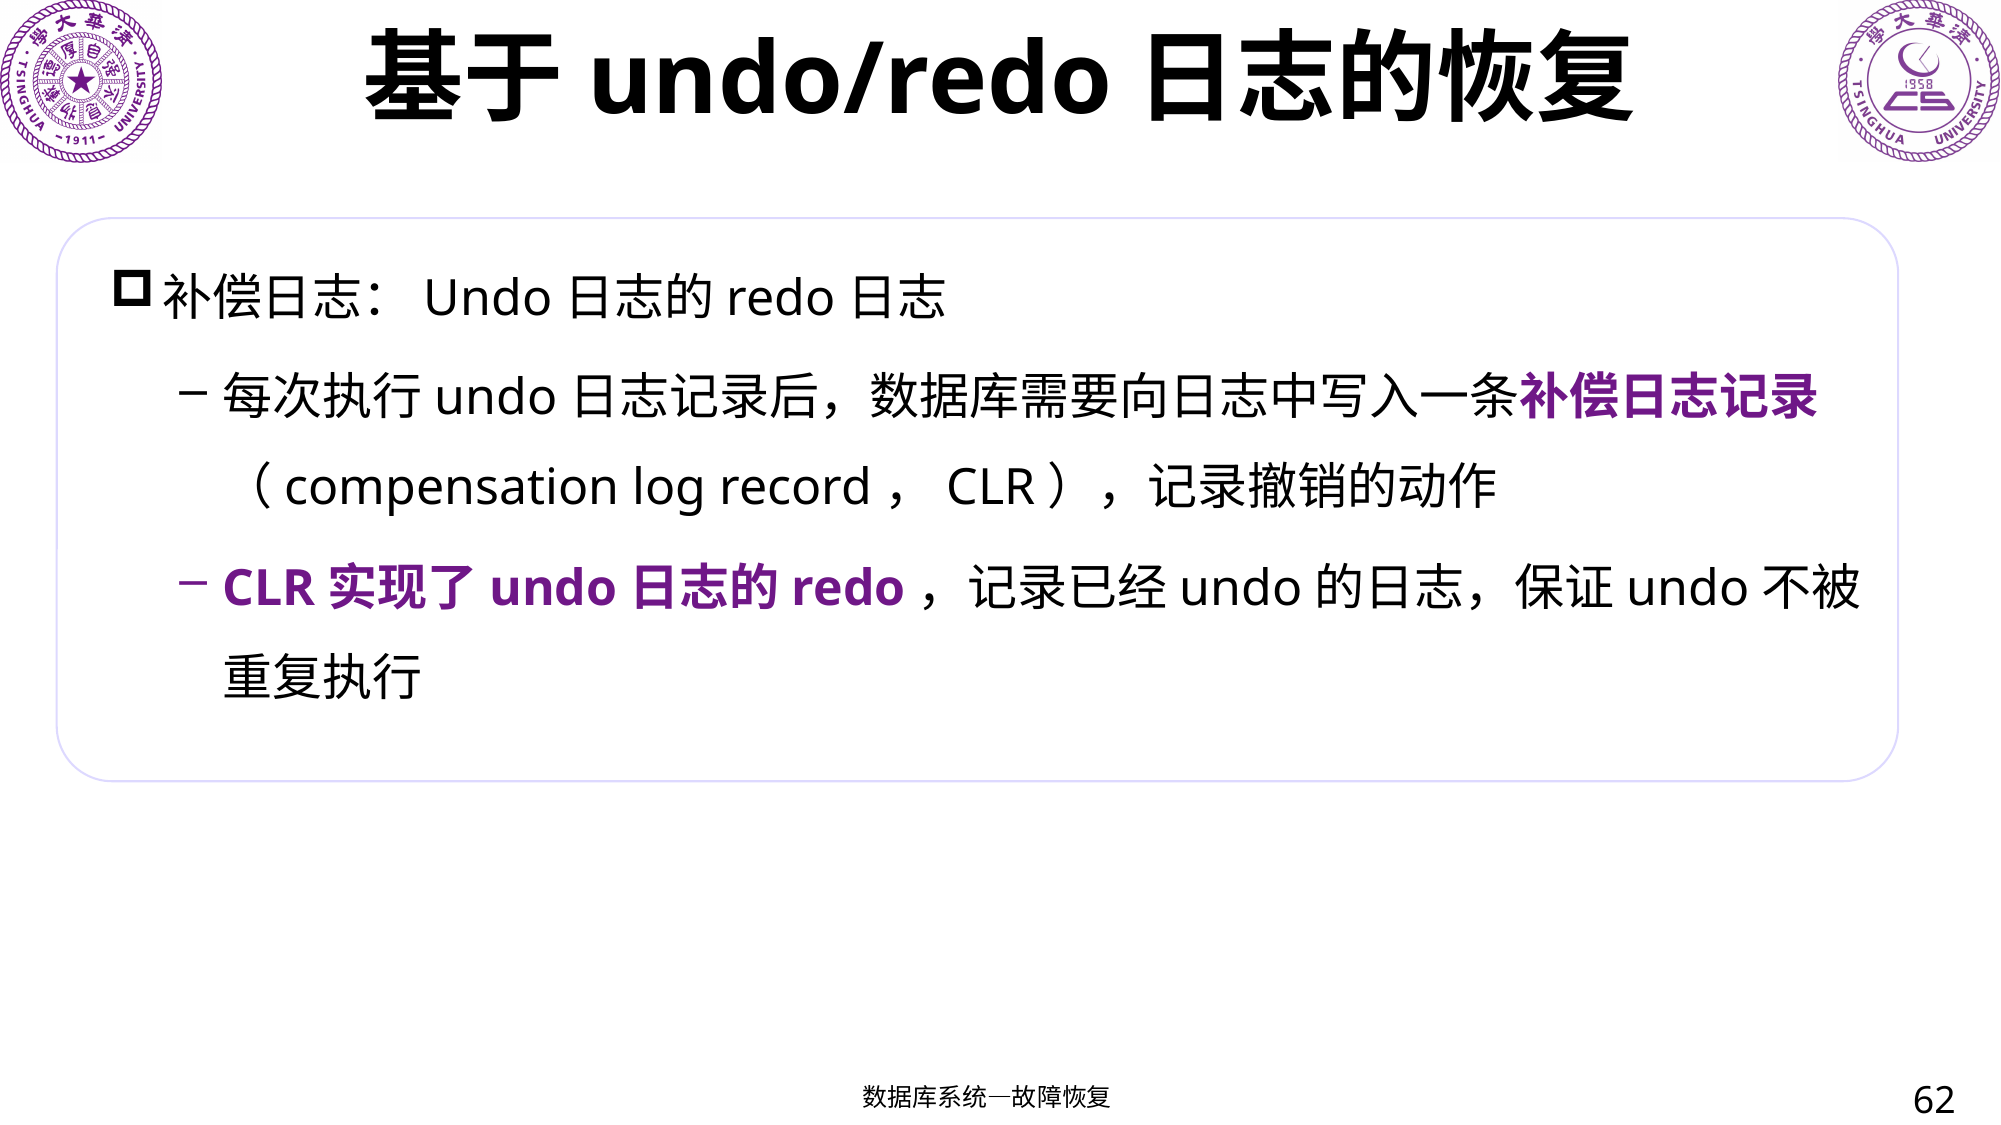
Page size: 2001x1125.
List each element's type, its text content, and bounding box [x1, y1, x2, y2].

list 补偿日志：Undo日志的redo日志 每次执行undo日志记录后，数据库需要向日志中写入一条补偿日志记录（compensation log record，CLR），记录撤销的动作 CLR实现了undo日志的redo，记录已经undo的日志，保证undo不被重复执行 [95, 227, 1879, 1049]
footer 数据库系统—故障恢复 [670, 1073, 1304, 1125]
picture [0, 0, 162, 163]
text_box [56, 218, 1873, 779]
picture [1838, 0, 2000, 162]
text_box [1879, 231, 1899, 768]
title 基于undo/redo日志的恢复 [172, 17, 1828, 130]
slide_number 62 [1898, 1069, 2000, 1125]
